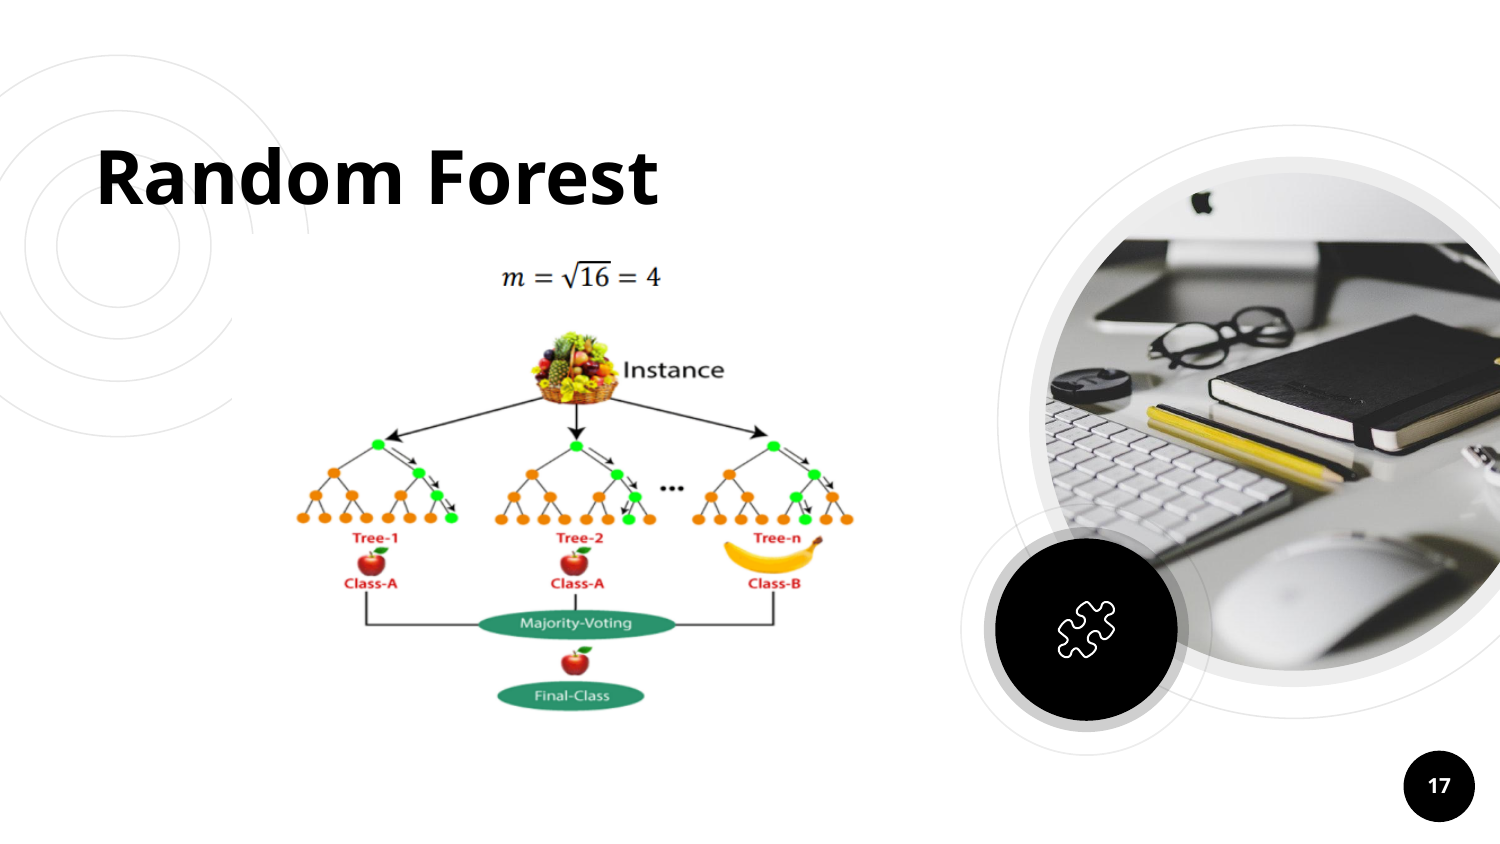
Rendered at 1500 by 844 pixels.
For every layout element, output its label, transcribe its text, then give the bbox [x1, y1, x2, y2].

slide_number 17 [1403, 750, 1475, 823]
title Random Forest [79, 122, 936, 235]
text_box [959, 503, 1213, 757]
picture [232, 234, 895, 733]
picture [1045, 172, 1500, 671]
